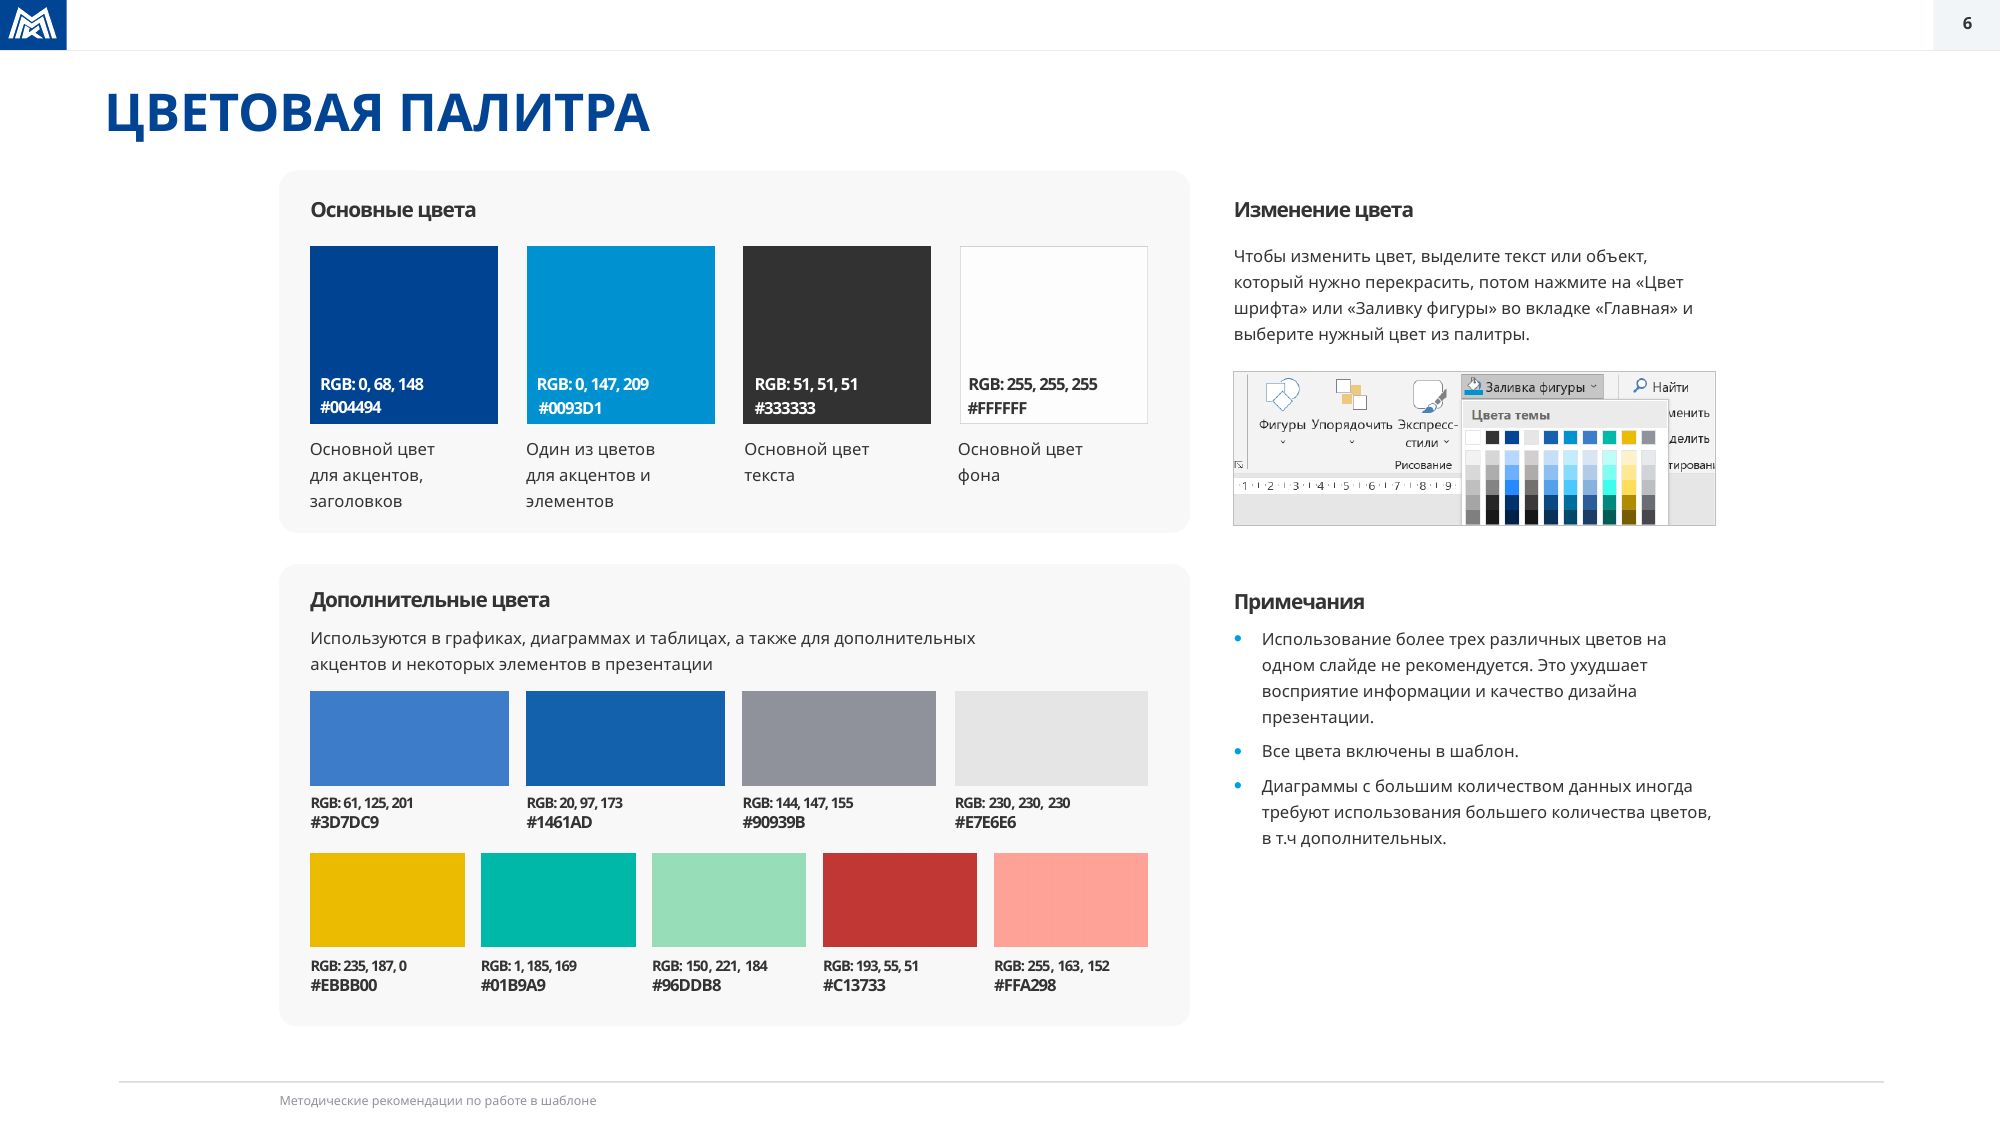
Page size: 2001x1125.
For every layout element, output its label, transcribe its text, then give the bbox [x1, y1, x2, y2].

text_box Примечания [1233, 582, 1466, 622]
text_box #EBBB00 [310, 979, 416, 995]
text_box Чтобы изменить цвет, выделите текст или объект, который нужно перекрасить, потом нажмите на «Цвет шрифта» или «Заливку фигуры» во вкладке «Главная» и выберите нужный цвет из палитры. [1233, 239, 1704, 344]
text_box Один из цветов для акцентов и элементов [526, 433, 673, 519]
text_box #FFA298 [994, 982, 1098, 995]
text_box #E7E6E6 [955, 818, 1050, 833]
text_box RGB: 255, 163, 152 [994, 953, 1162, 982]
text_box Изменение цвета [1233, 190, 1466, 230]
picture [560, 379, 567, 389]
text_box RGB: 1, 185, 169 [480, 954, 635, 979]
picture [600, 379, 608, 389]
title ЦВЕТОВАЯ ПАЛИТРА [90, 71, 1880, 166]
picture [526, 691, 725, 786]
picture [593, 379, 597, 389]
picture [596, 403, 600, 413]
picture [652, 852, 807, 947]
picture [540, 403, 559, 413]
picture [310, 691, 509, 786]
text_box Основной цвет текста [744, 433, 900, 511]
picture [954, 691, 1148, 786]
text_box RGB: 20, 97, 173 [526, 792, 681, 816]
text_box Используются в графиках, диаграммах и таблицах, а также для дополнительных акцентов и некоторых элементов в презентации [310, 621, 1015, 668]
picture [993, 852, 1148, 947]
text_box Основные цвета [310, 190, 923, 221]
picture [1233, 371, 1715, 526]
picture [742, 691, 936, 786]
picture [481, 852, 636, 947]
text_box #3D7DC9 [310, 816, 413, 833]
text_box #1461AD [526, 816, 631, 833]
text_box [279, 170, 1190, 533]
text_box #C13733 [823, 979, 927, 995]
picture [822, 852, 978, 947]
text_box RGB: 235, 187, 0 [310, 953, 465, 979]
list Использование более трех различных цветов на одном слайде не рекомендуется. Это ухудшает восприятие информации и качество дизайна презентации. Все цвета включены в шаблон. Диаграммы с большим количеством данных иногда требуют использования большего количества цветов, в т.ч дополнительных. [1233, 622, 1715, 873]
text_box RGB: 193, 55, 51 [823, 953, 978, 979]
text_box [279, 564, 1190, 1027]
text_box #96DDB8 [652, 982, 755, 995]
picture [580, 403, 590, 413]
picture [539, 379, 545, 389]
text_box #90939B [742, 818, 845, 833]
list Методические рекомендации по работе в шаблоне [264, 1085, 781, 1118]
picture [625, 379, 634, 387]
text_box RGB: 150, 221, 184 [652, 953, 826, 982]
picture [960, 246, 1148, 425]
picture [638, 379, 648, 389]
text_box #01B9A9 [480, 979, 616, 998]
text_box RGB: 230, 230, 230 [954, 792, 1134, 818]
picture [119, 1081, 1884, 1112]
text_box Дополнительные цвета [310, 581, 923, 612]
picture [310, 852, 465, 947]
text_box RGB: 144, 147, 155 [742, 792, 910, 818]
picture [743, 246, 932, 425]
text_box RGB: 61, 125, 201 [310, 792, 465, 816]
picture [310, 246, 498, 425]
text_box Основной цвет фона [957, 433, 1113, 474]
text_box Основной цвет для акцентов, заголовков [309, 433, 459, 511]
